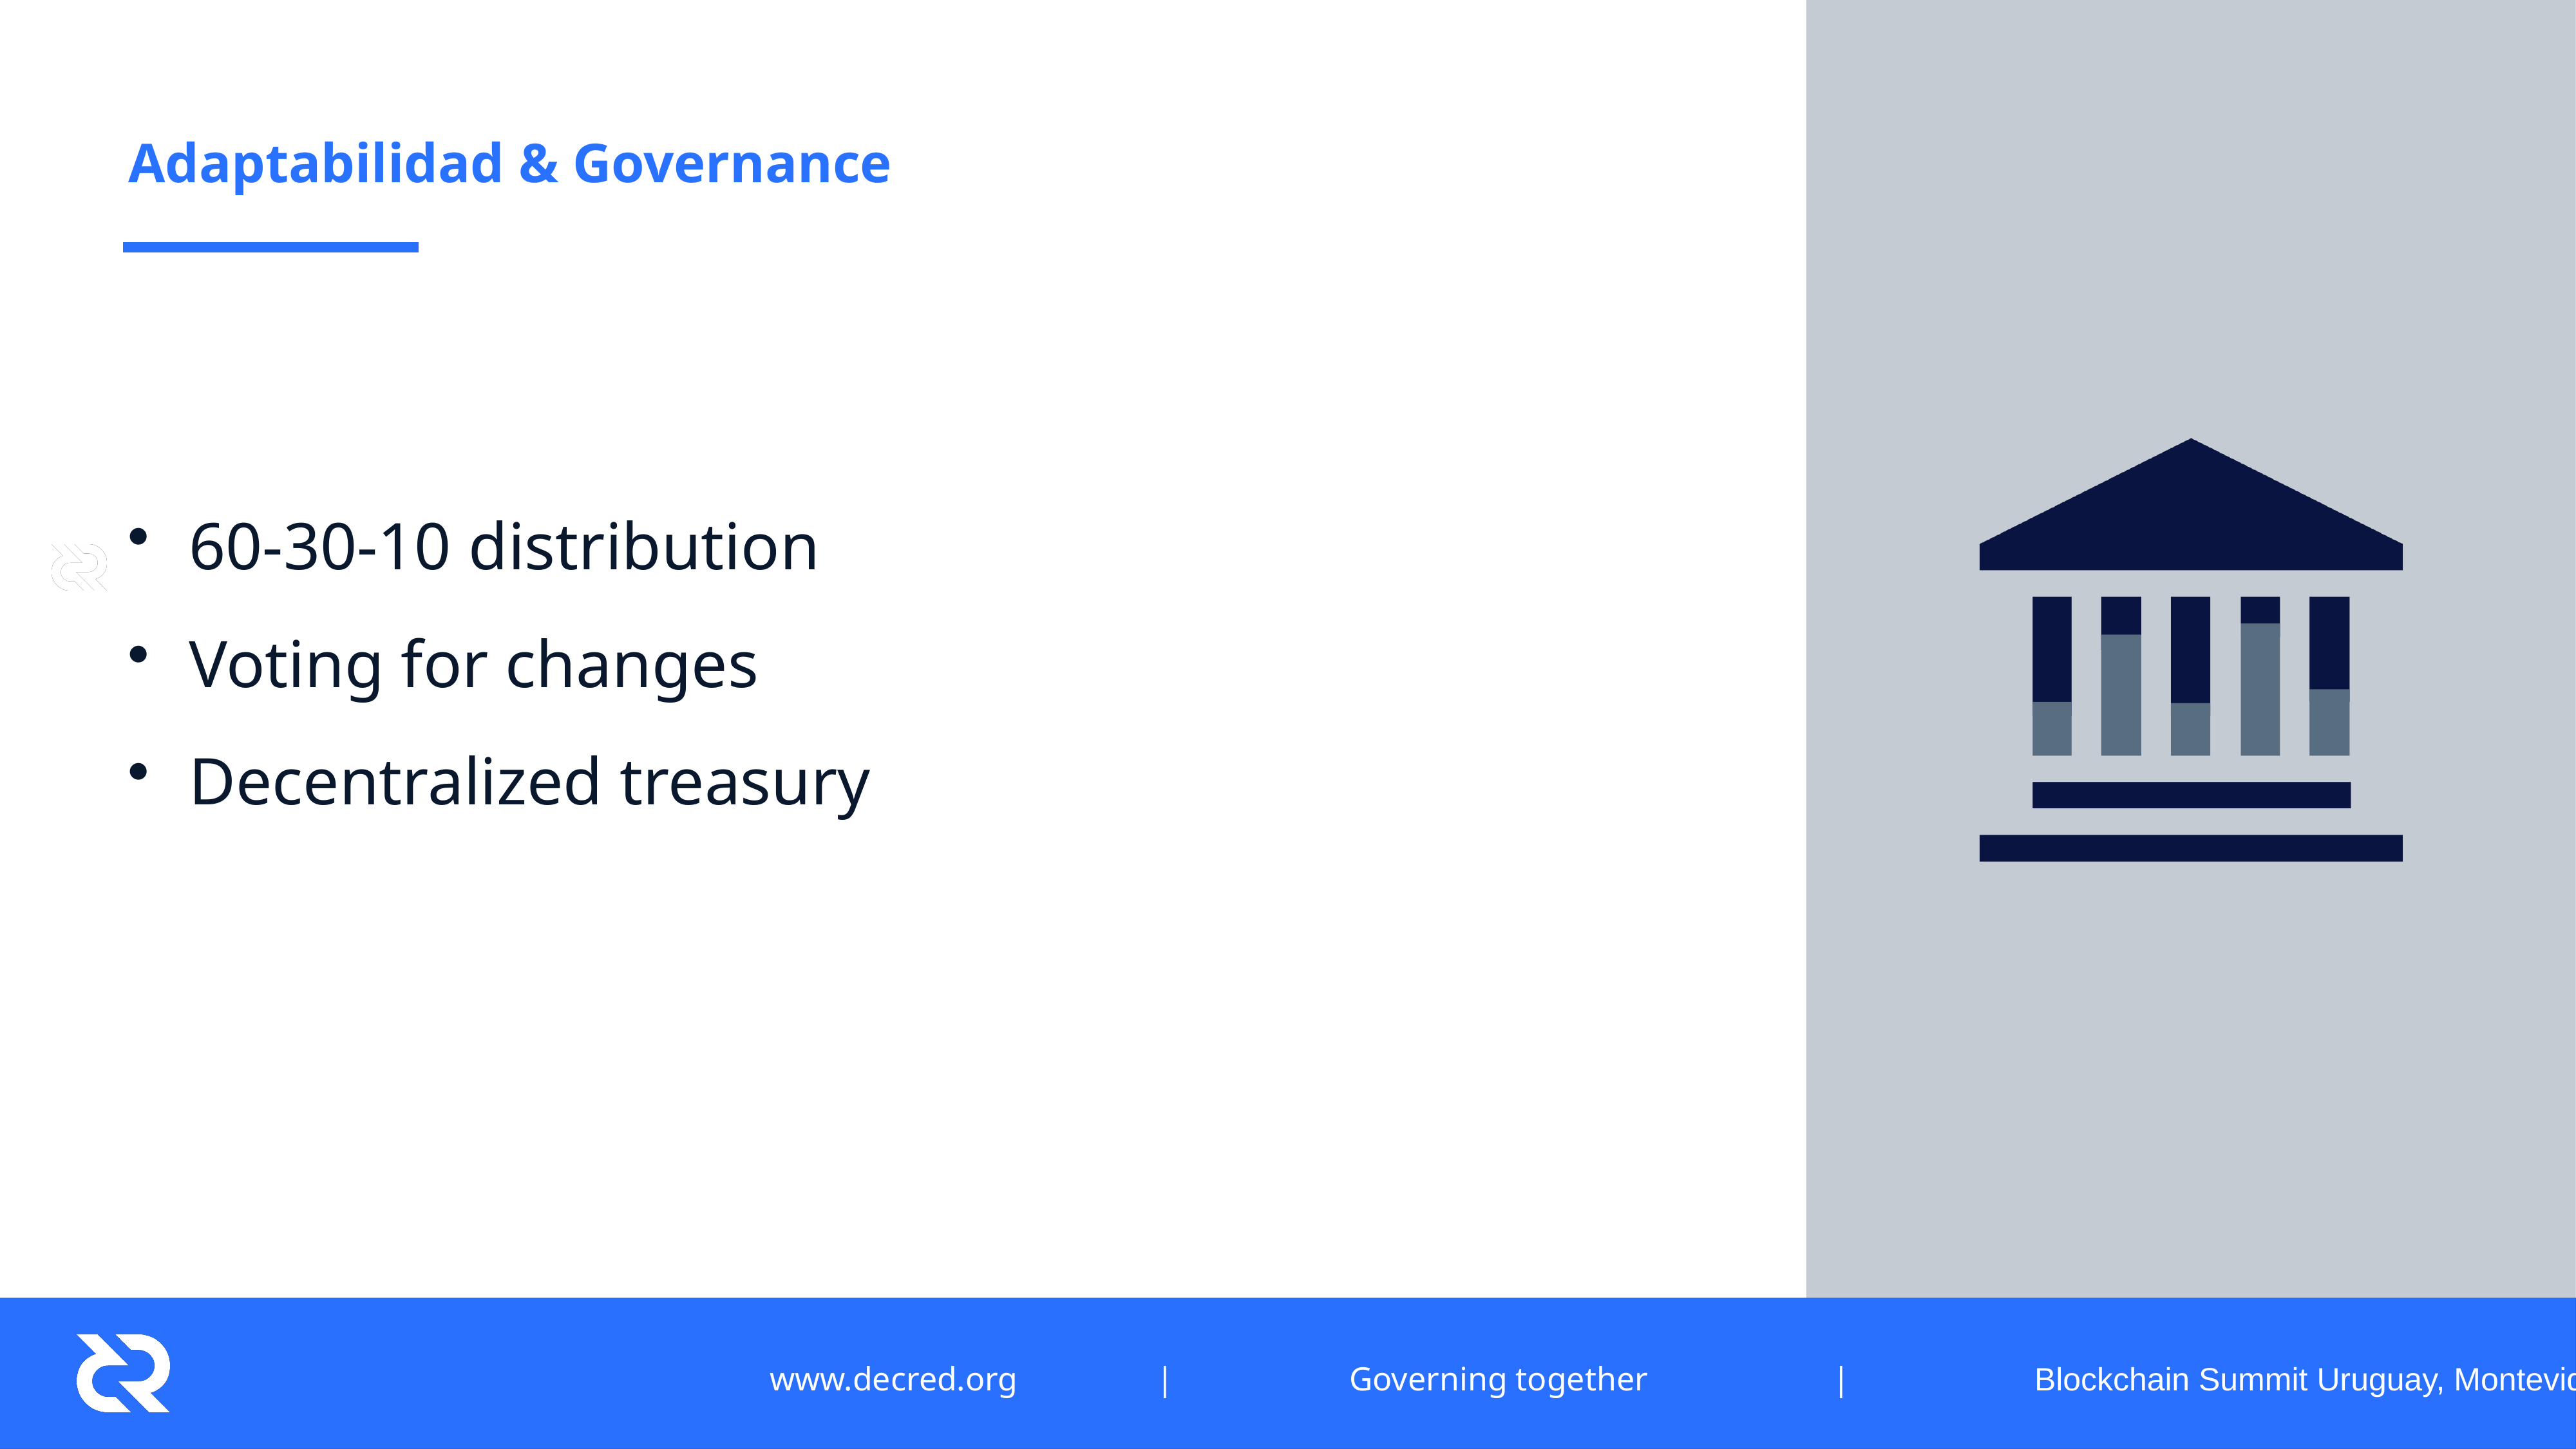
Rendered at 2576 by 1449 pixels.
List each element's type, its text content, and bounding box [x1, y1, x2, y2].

text_box [0, 1298, 2576, 1449]
picture [123, 242, 419, 252]
text_box www.decred.org | Governing together | Blockchain Summit Uruguay, Montevideo [760, 1341, 2576, 1389]
picture [1805, 0, 2576, 1300]
title Adaptabilidad & Governance [120, 120, 1494, 243]
picture [51, 544, 107, 591]
picture [77, 1334, 170, 1412]
list 60-30-10 distribution Voting for changes Decentralized treasury [120, 497, 1444, 1000]
